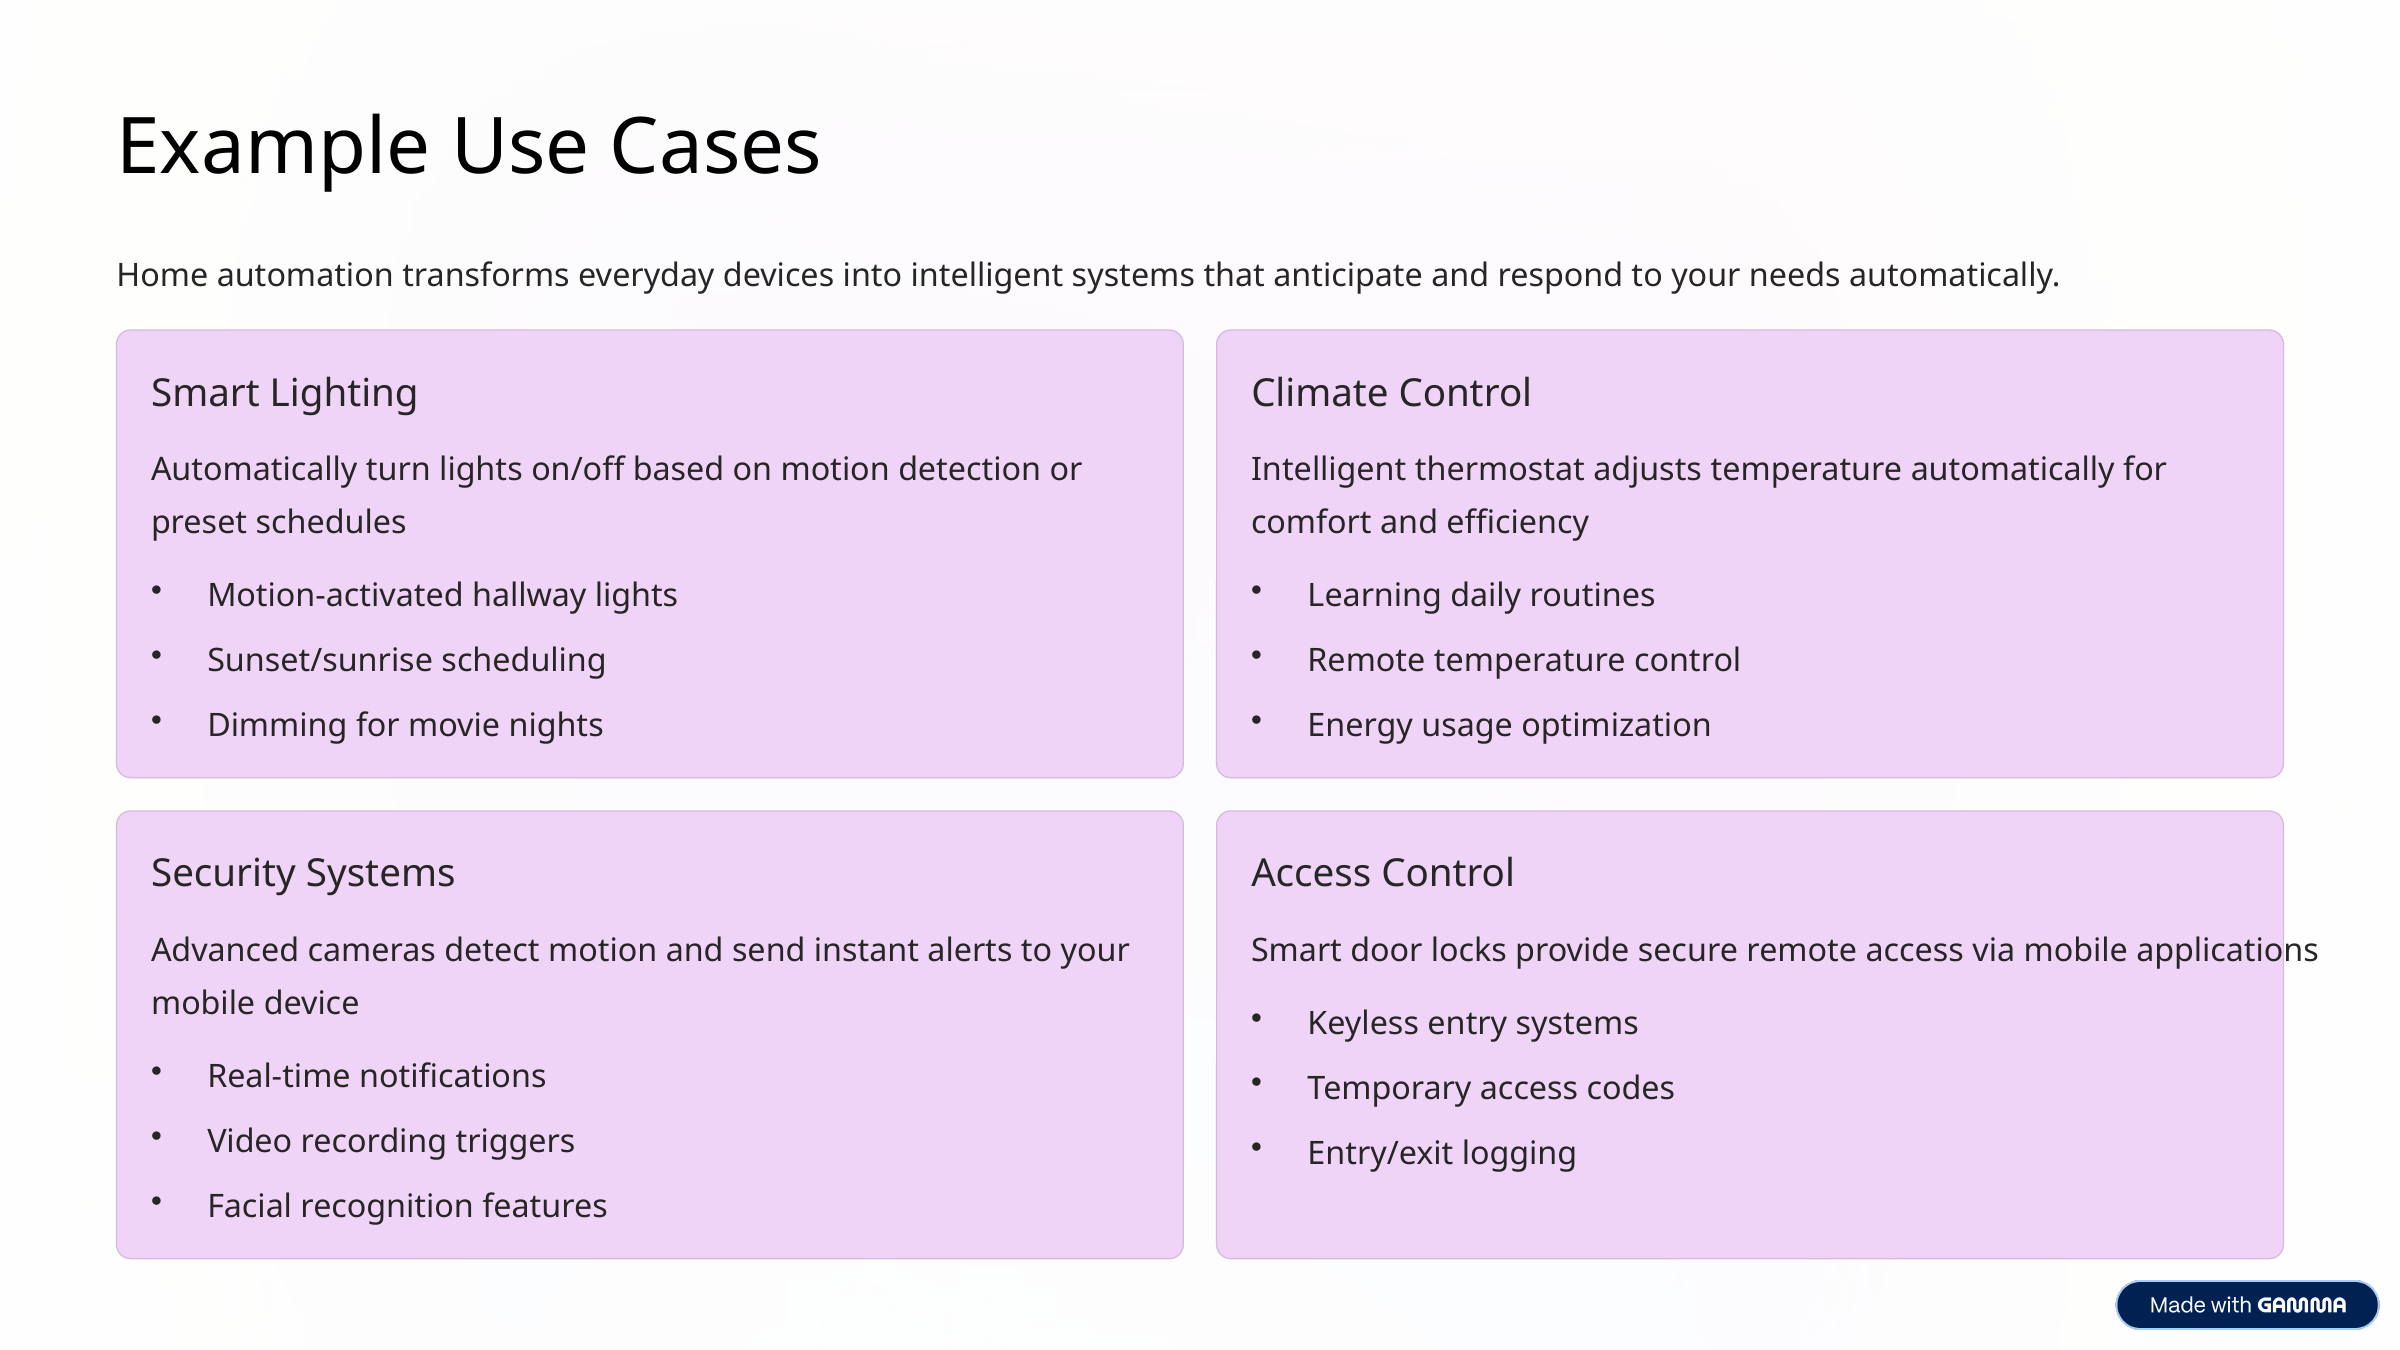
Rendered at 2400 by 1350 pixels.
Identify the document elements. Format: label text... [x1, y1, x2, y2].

text_box Remote temperature control [1251, 624, 2249, 679]
text_box Keyless entry systems [1251, 987, 2249, 1041]
text_box Security Systems [151, 845, 543, 895]
text_box Dimming for movie nights [151, 689, 1149, 744]
text_box Energy usage optimization [1251, 689, 2249, 744]
text_box Intelligent thermostat adjusts temperature automatically for comfort and efficiency [1251, 433, 2249, 540]
text_box Smart door locks provide secure remote access via mobile applications [1251, 914, 2249, 968]
text_box Smart Lighting [151, 364, 543, 414]
text_box Video recording triggers [151, 1105, 1149, 1160]
text_box Access Control [1251, 845, 1643, 895]
picture [2106, 1271, 2389, 1339]
text_box Home automation transforms everyday devices into intelligent systems that anticipate and respond to your needs automatically. [116, 239, 2284, 293]
text_box Climate Control [1251, 364, 1643, 414]
text_box Sunset/sunrise scheduling [151, 624, 1149, 679]
text_box Real-time notifications [151, 1040, 1149, 1095]
text_box Example Use Cases [116, 91, 900, 190]
text_box Entry/exit logging [1251, 1117, 2249, 1171]
text_box Learning daily routines [1251, 560, 2249, 614]
text_box [116, 329, 1184, 778]
text_box Motion-activated hallway lights [151, 560, 1149, 614]
text_box [1216, 329, 2284, 778]
text_box Temporary access codes [1251, 1052, 2249, 1106]
text_box Advanced cameras detect motion and send instant alerts to your mobile device [151, 914, 1149, 1021]
text_box [116, 810, 1184, 1259]
text_box [1216, 810, 2284, 1259]
text_box Automatically turn lights on/off based on motion detection or preset schedules [151, 433, 1149, 540]
text_box Facial recognition features [151, 1170, 1149, 1225]
